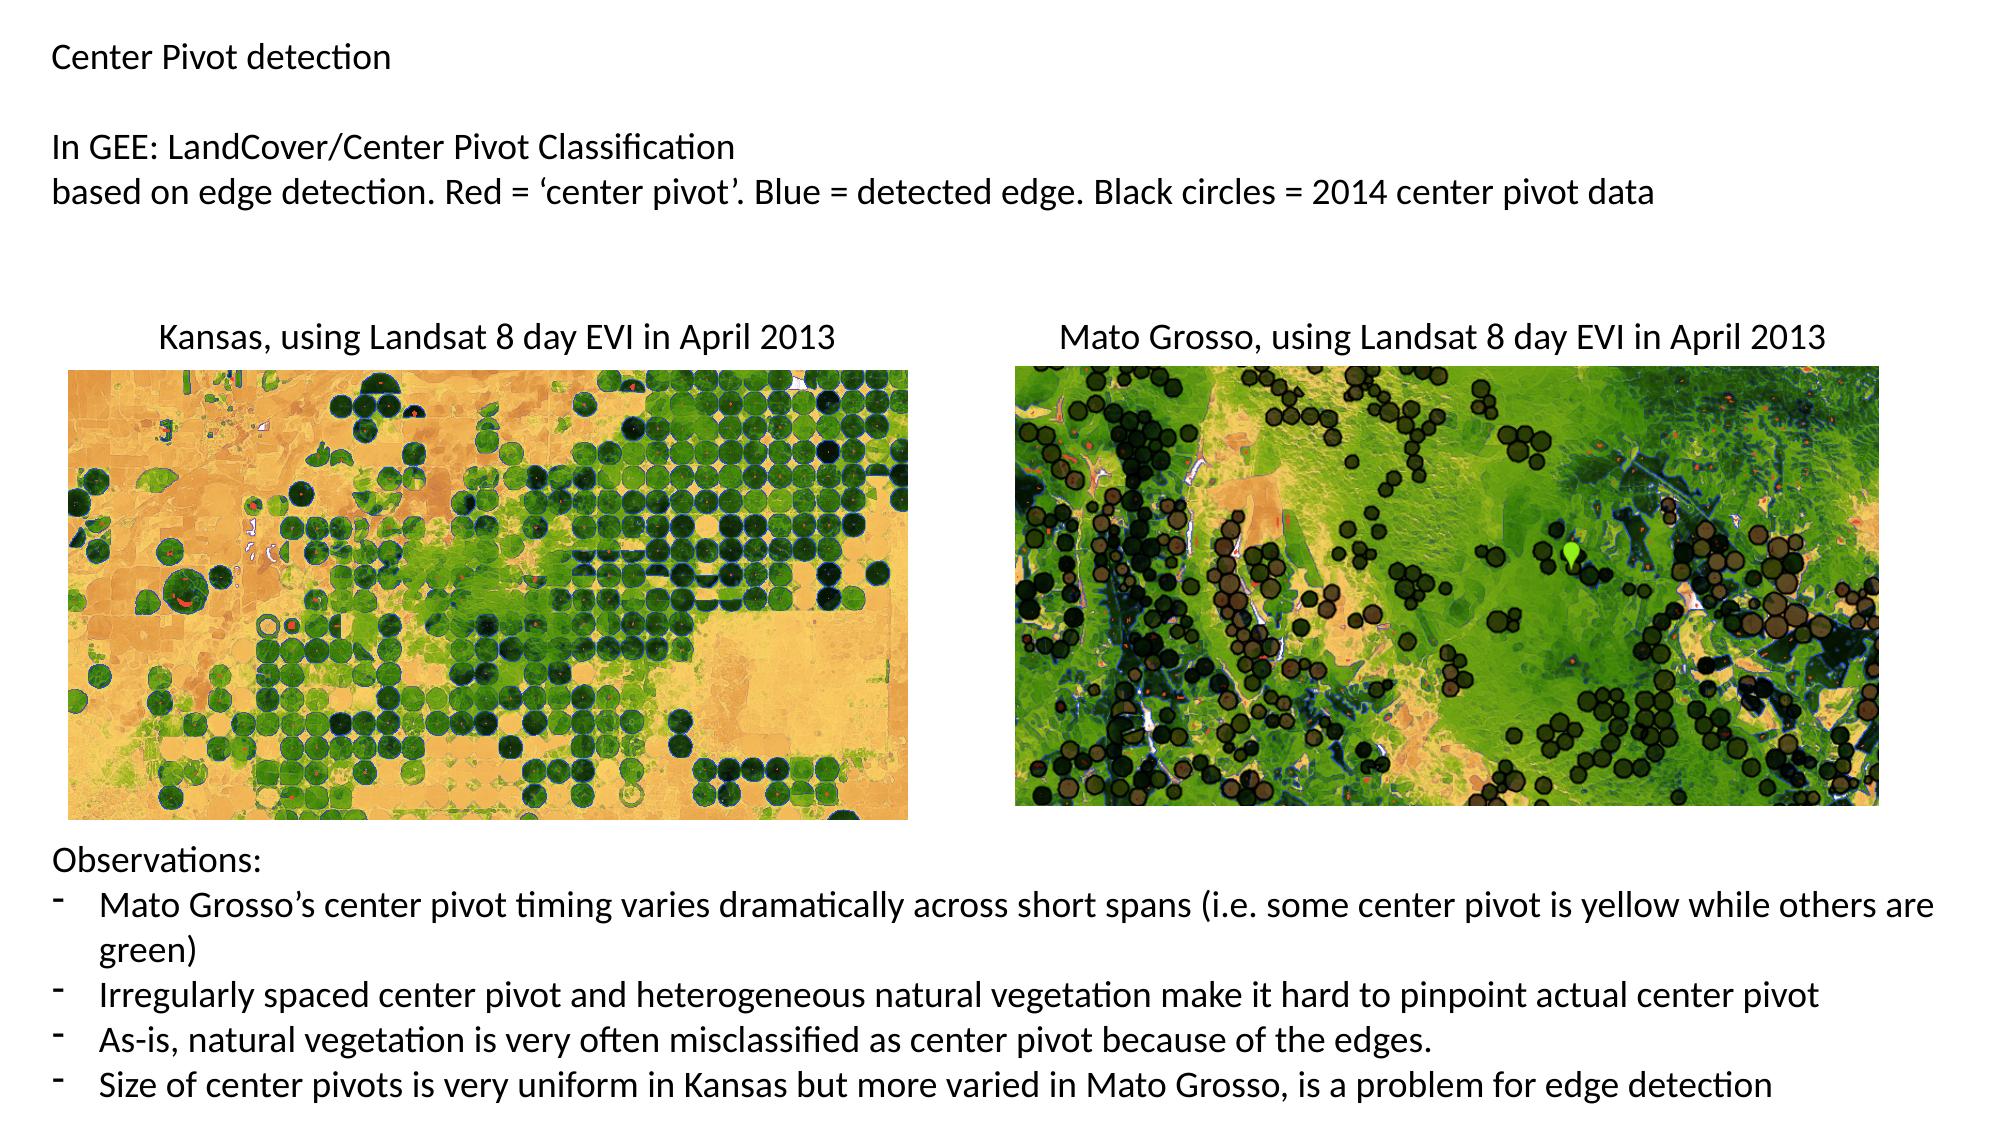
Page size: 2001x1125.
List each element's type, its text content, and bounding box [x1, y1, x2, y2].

text_box Observations: Mato Grosso’s center pivot timing varies dramatically across short spans (i.e. some center pivot is yellow while others are green) Irregularly spaced center pivot and heterogeneous natural vegetation make it hard to pinpoint actual center pivot As-is, natural vegetation is very often misclassified as center pivot because of the edges. Size of center pivots is very uniform in Kansas but more varied in Mato Grosso, is a problem for edge detection [37, 827, 1953, 1113]
picture [68, 370, 908, 821]
text_box Center Pivot detection In GEE: LandCover/Center Pivot Classification based on edge detection. Red = ‘center pivot’. Blue = detected edge. Black circles = 2014 center pivot data [36, 24, 1681, 220]
picture [1015, 366, 1879, 806]
text_box Kansas, using Landsat 8 day EVI in April 2013 [144, 304, 852, 365]
text_box Mato Grosso, using Landsat 8 day EVI in April 2013 [1044, 304, 1842, 365]
